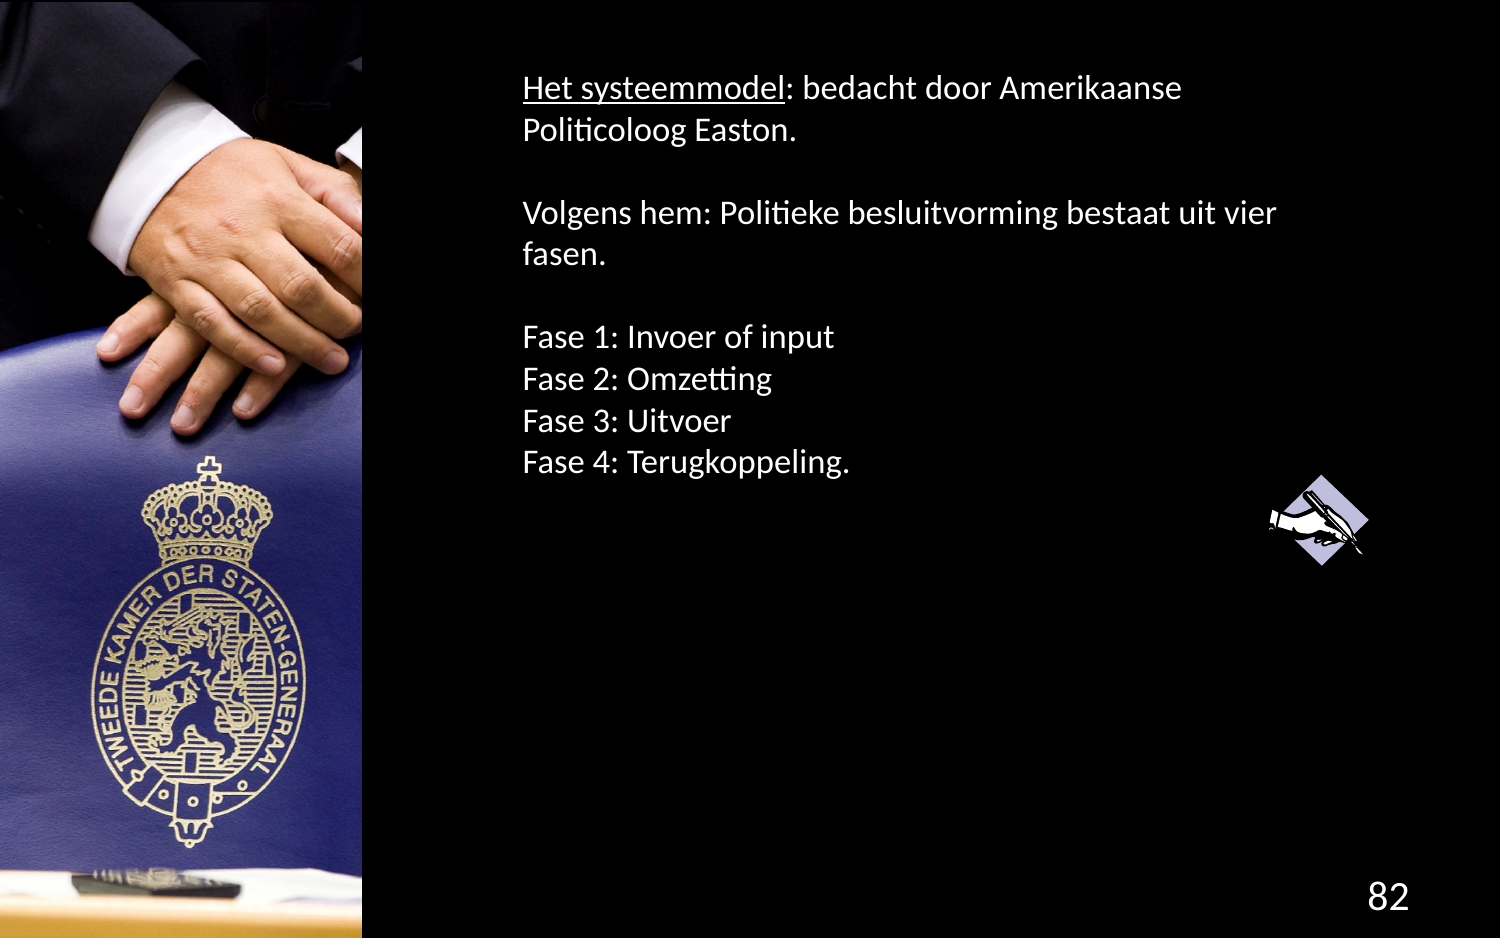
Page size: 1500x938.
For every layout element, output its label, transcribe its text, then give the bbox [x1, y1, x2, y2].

picture [1264, 468, 1376, 572]
text_box Het systeemmodel: bedacht door Amerikaanse Politicoloog Easton. Volgens hem: Politieke besluitvorming bestaat uit vier fasen. Fase 1: Invoer of input Fase 2: Omzetting Fase 3: Uitvoer Fase 4: Terugkoppeling. [507, 15, 1350, 788]
slide_number 82 [1074, 868, 1425, 919]
picture [0, 2, 362, 938]
